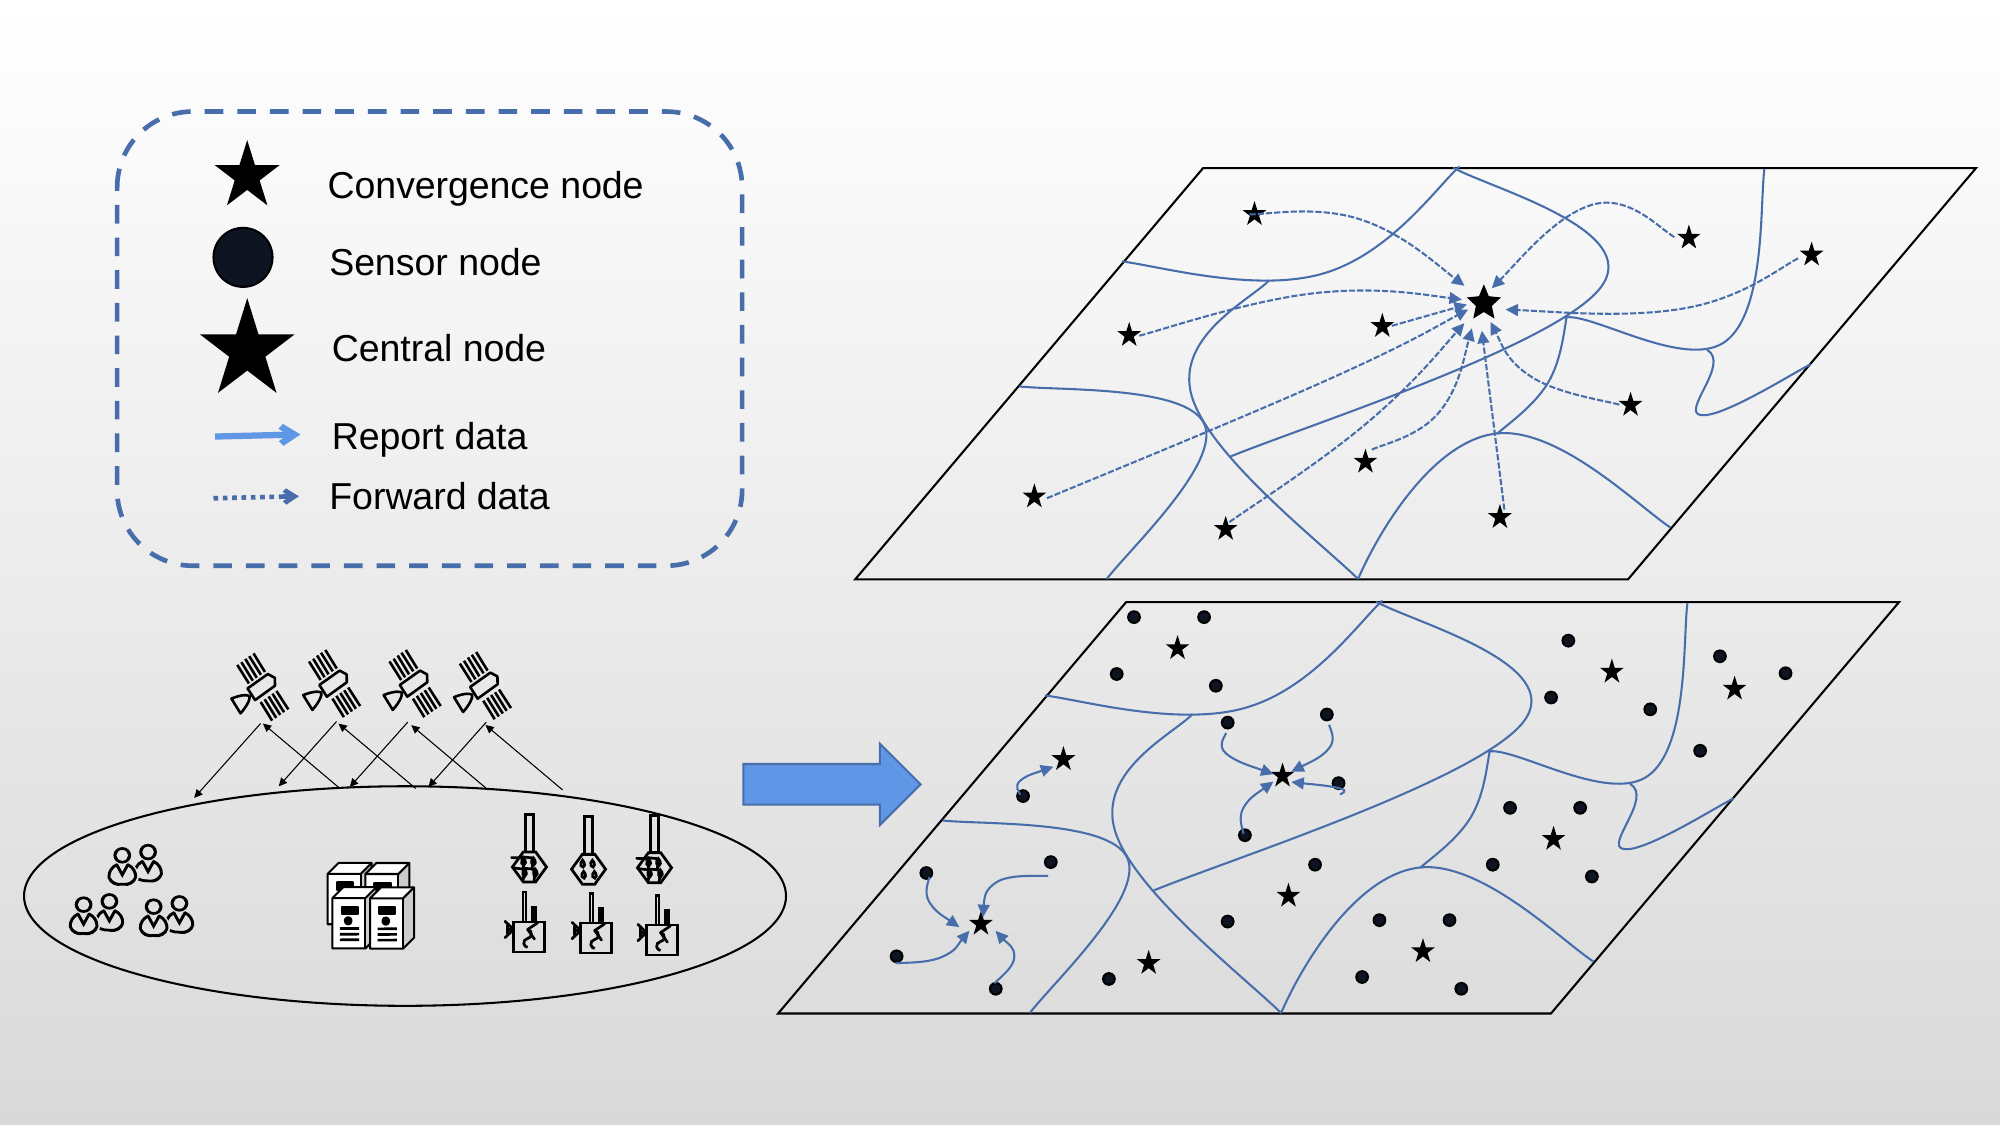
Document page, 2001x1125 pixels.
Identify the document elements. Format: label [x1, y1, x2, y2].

text_box [23, 111, 1976, 1014]
